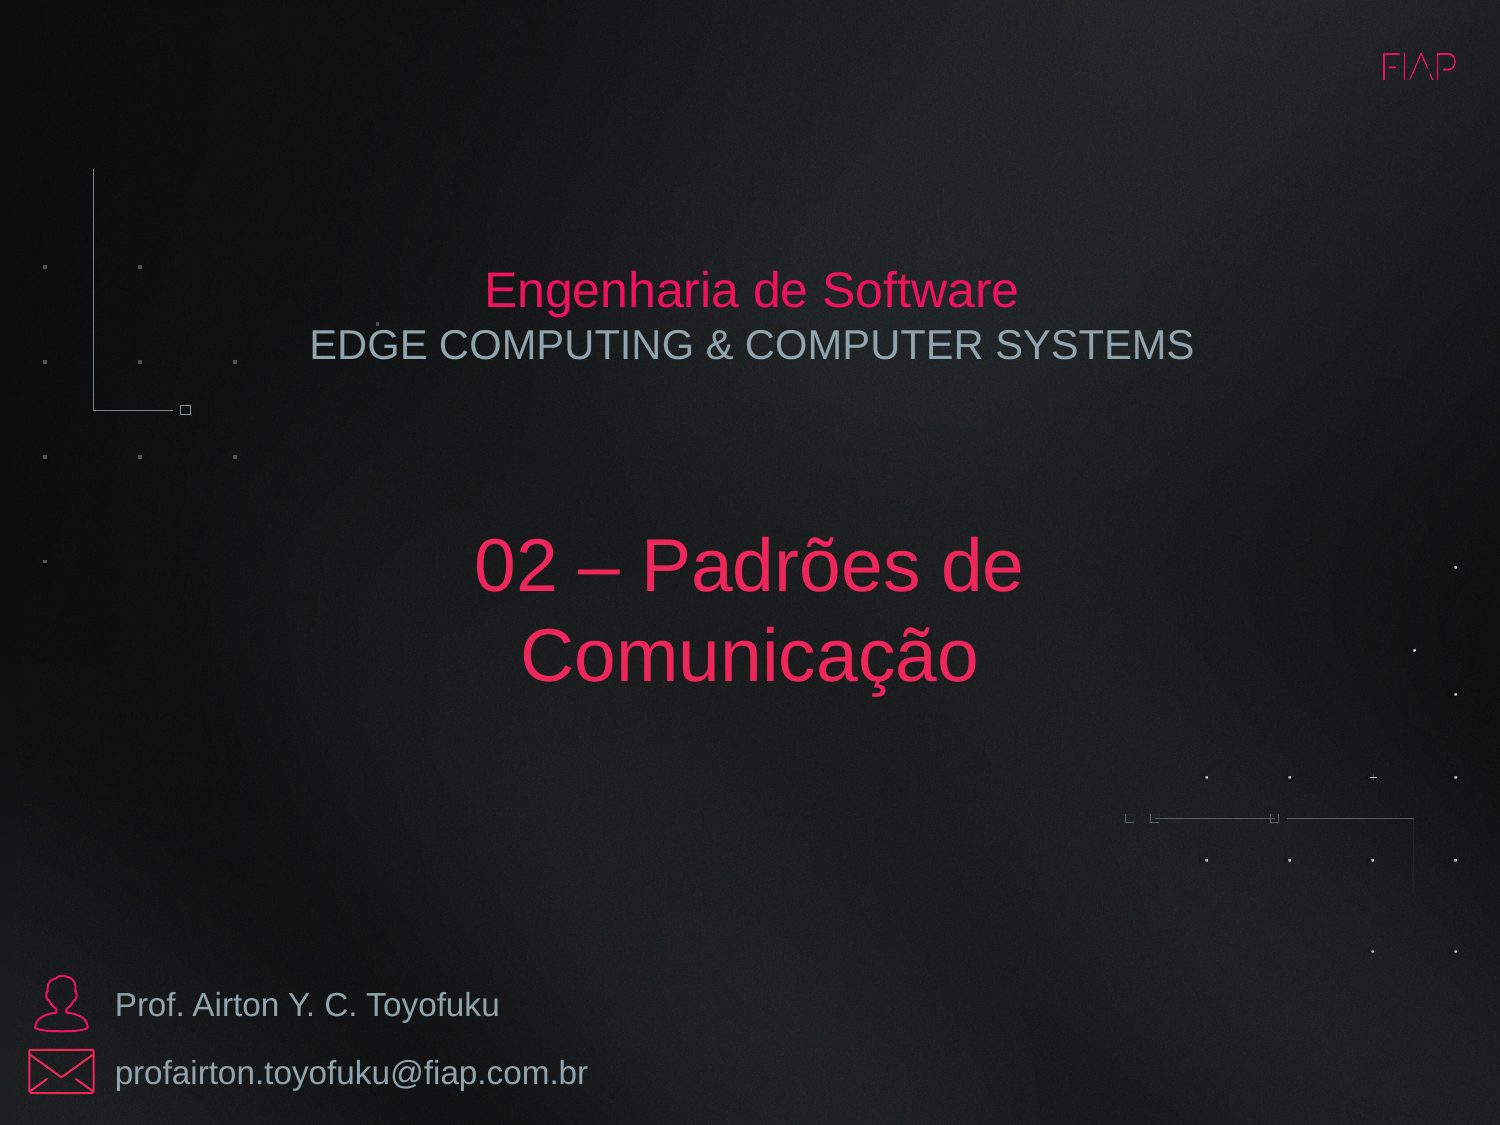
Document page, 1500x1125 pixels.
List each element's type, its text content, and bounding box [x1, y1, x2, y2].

text_box 02 – Padrões de Comunicação [276, 509, 1224, 705]
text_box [29, 975, 854, 1100]
text_box Engenharia de Software EDGE COMPUTING & COMPUTER SYSTEMS [383, 250, 1243, 426]
picture [0, 0, 1500, 1125]
